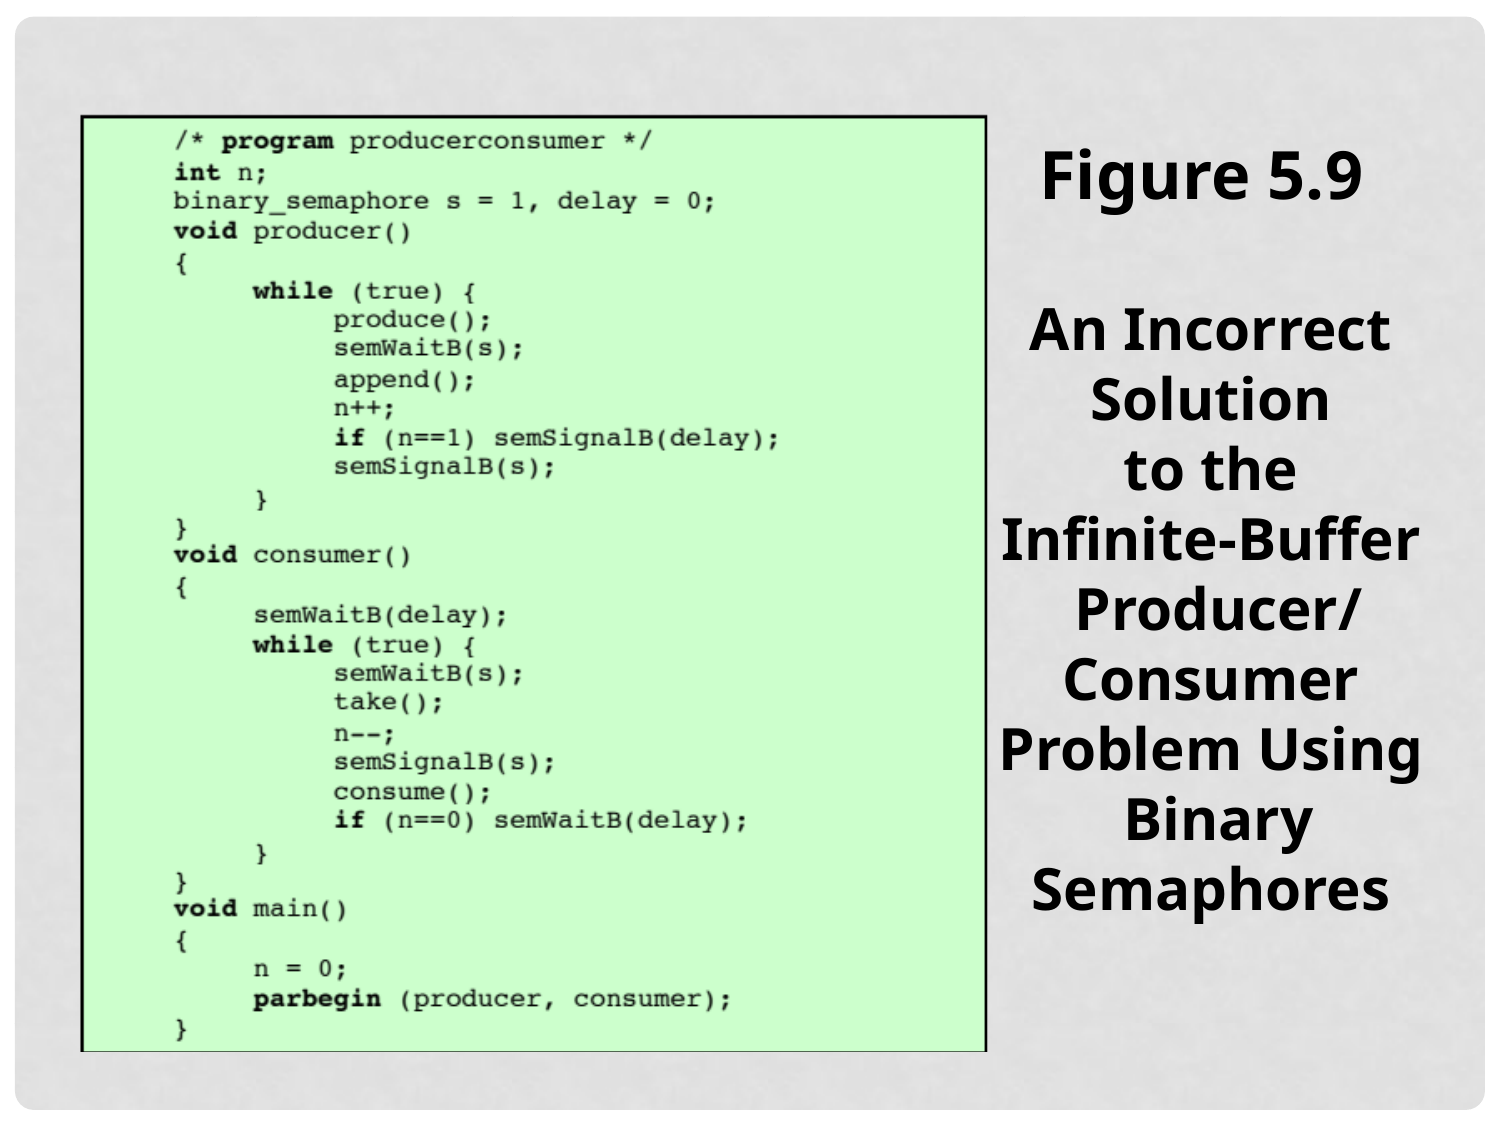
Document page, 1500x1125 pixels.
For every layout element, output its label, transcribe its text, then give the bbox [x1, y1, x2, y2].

text_box Figure 5.9 An Incorrect Solution to the Infinite-Buffer Producer/Consumer Problem Using Binary Semaphores [988, 125, 1463, 930]
picture [62, 87, 988, 1052]
